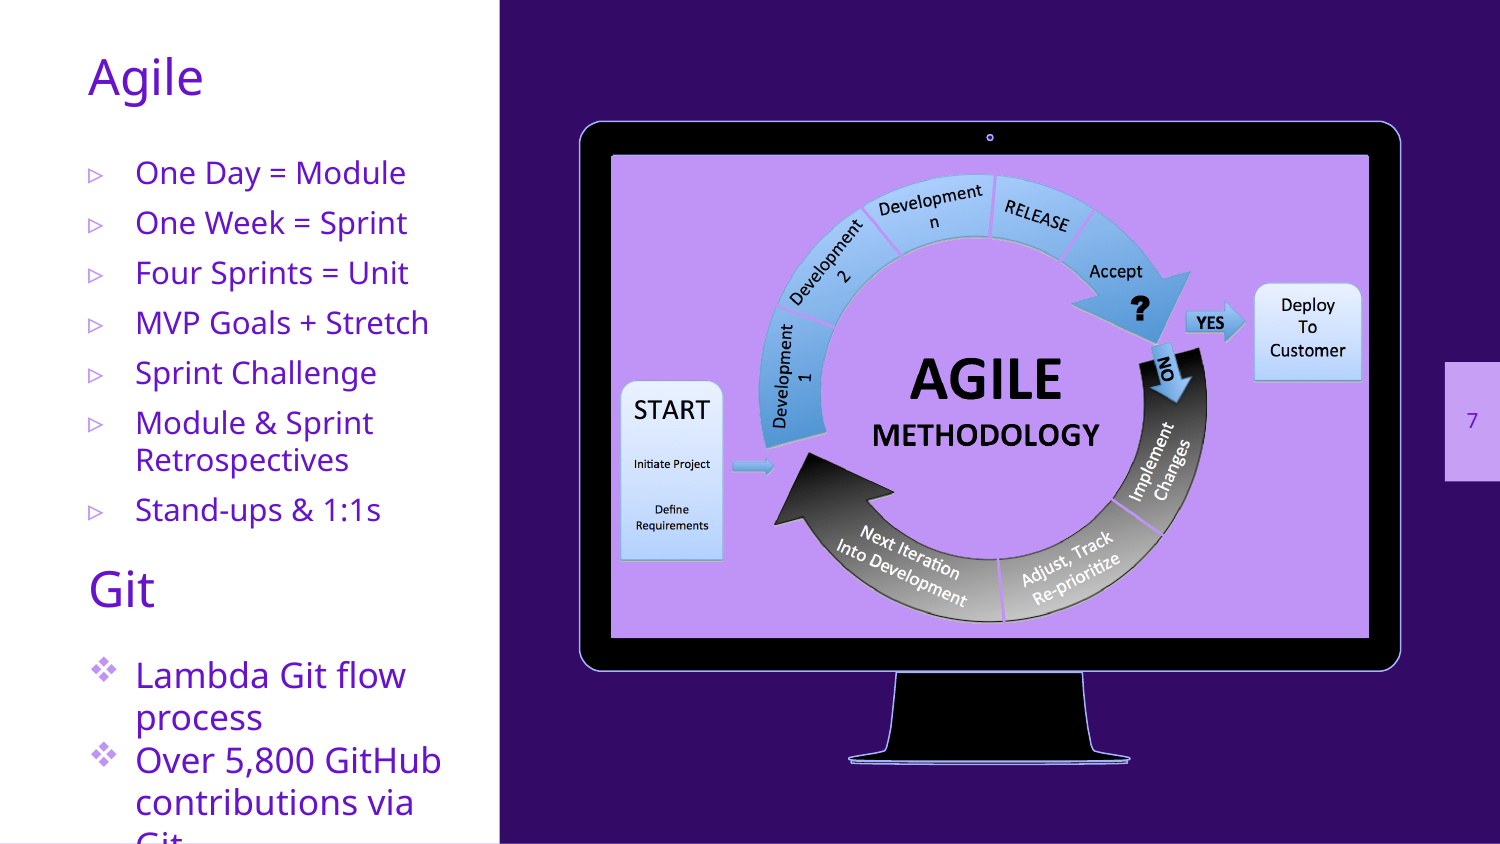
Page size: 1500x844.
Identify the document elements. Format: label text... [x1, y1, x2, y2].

text_box [579, 121, 1401, 765]
list Agile One Day = Module One Week = Sprint Four Sprints = Unit MVP Goals + Stretch Sprint Challenge Module & Sprint Retrospectives Stand-ups & 1:1s [73, 30, 470, 542]
slide_number 7 [1444, 362, 1500, 482]
text_box Git Lambda Git flow process Over 5,800 GitHub contributions via Git [73, 542, 470, 820]
picture [611, 155, 1369, 638]
text_box [497, 0, 1500, 844]
